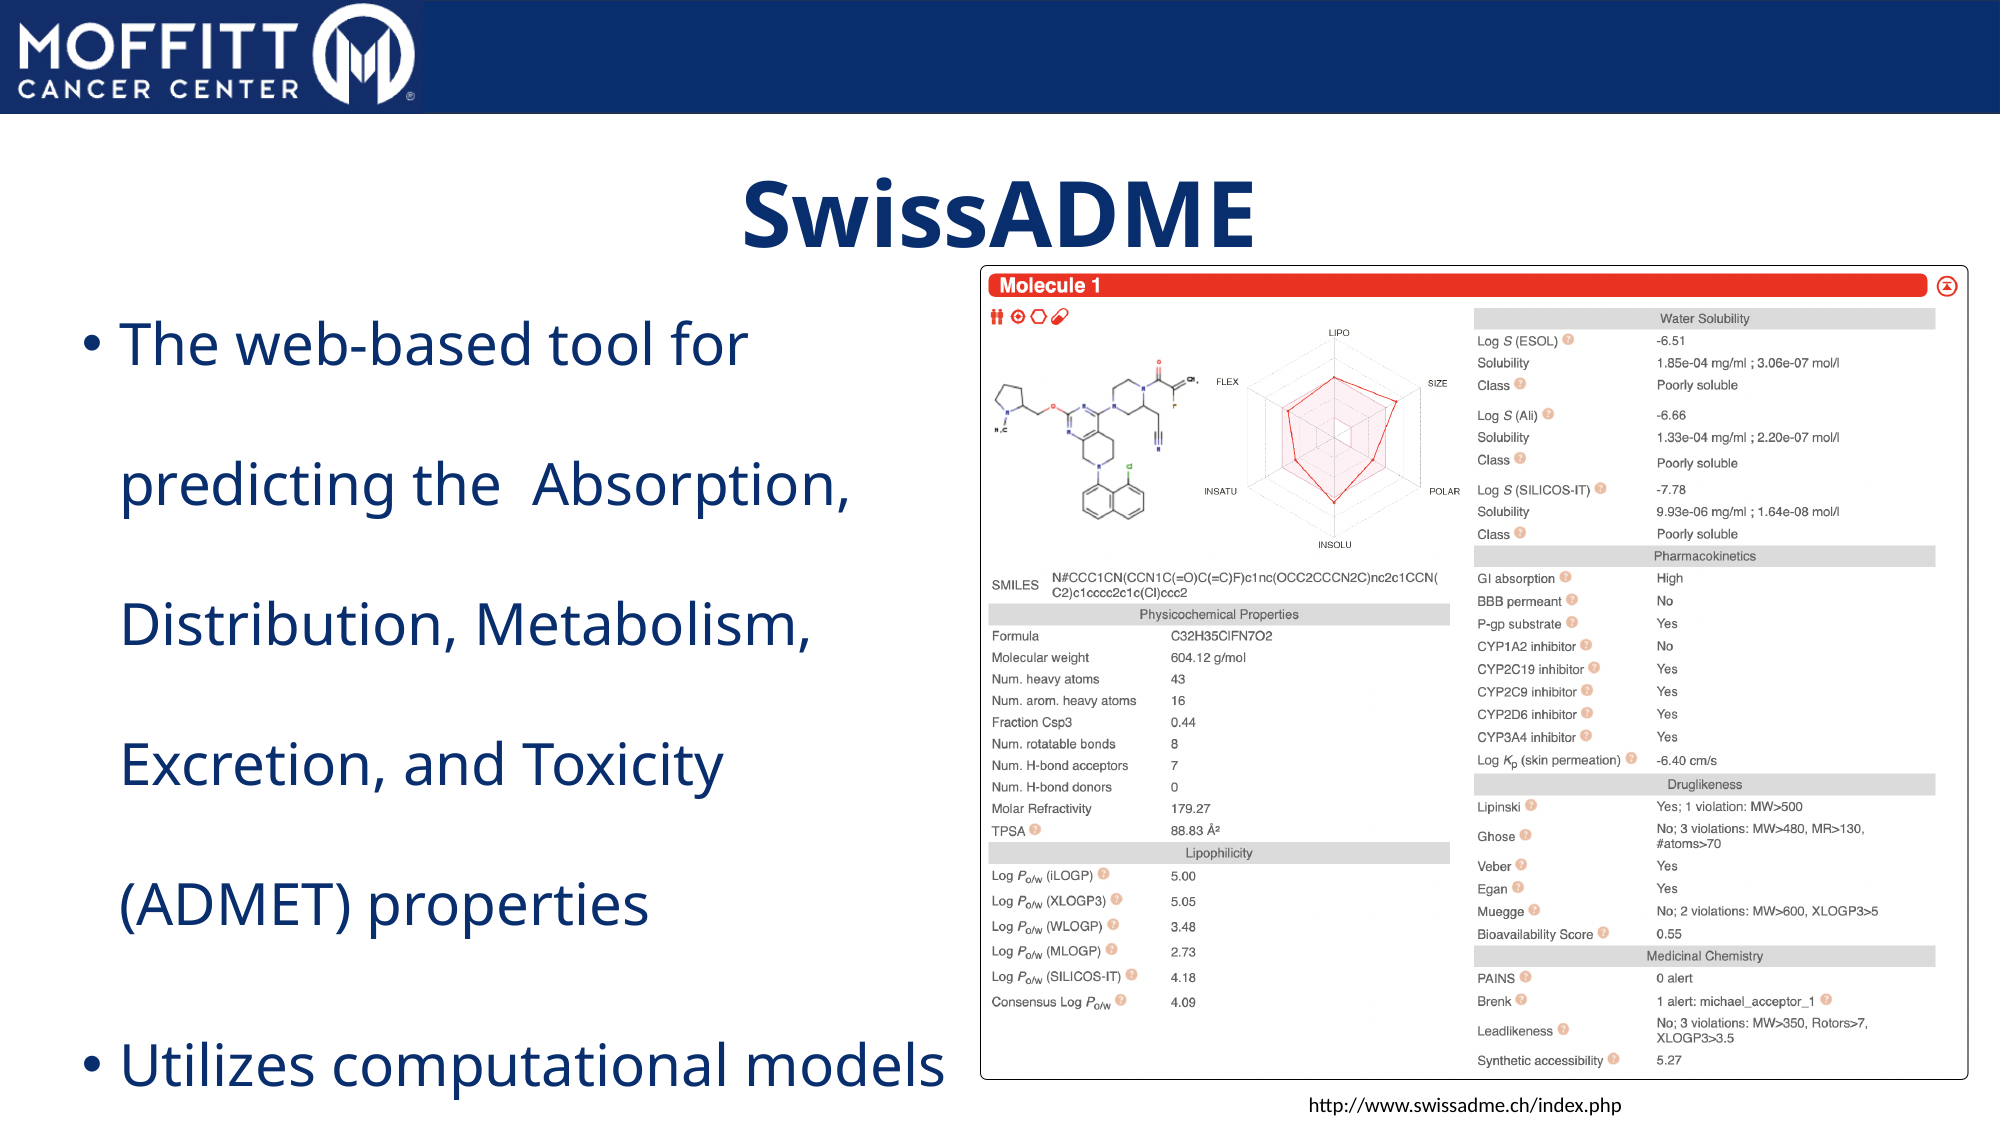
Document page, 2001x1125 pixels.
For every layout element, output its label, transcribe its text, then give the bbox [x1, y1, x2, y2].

picture [972, 258, 1977, 1087]
text_box http://www.swissadme.ch/index.php [1293, 1084, 2000, 1125]
title SwissADME [137, 114, 1863, 258]
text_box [0, 0, 2000, 114]
list The web-based tool for predicting the Absorption, Distribution, Metabolism, Excretion, and Toxicity (ADMET) properties Utilizes computational models based on established data. [66, 229, 973, 944]
